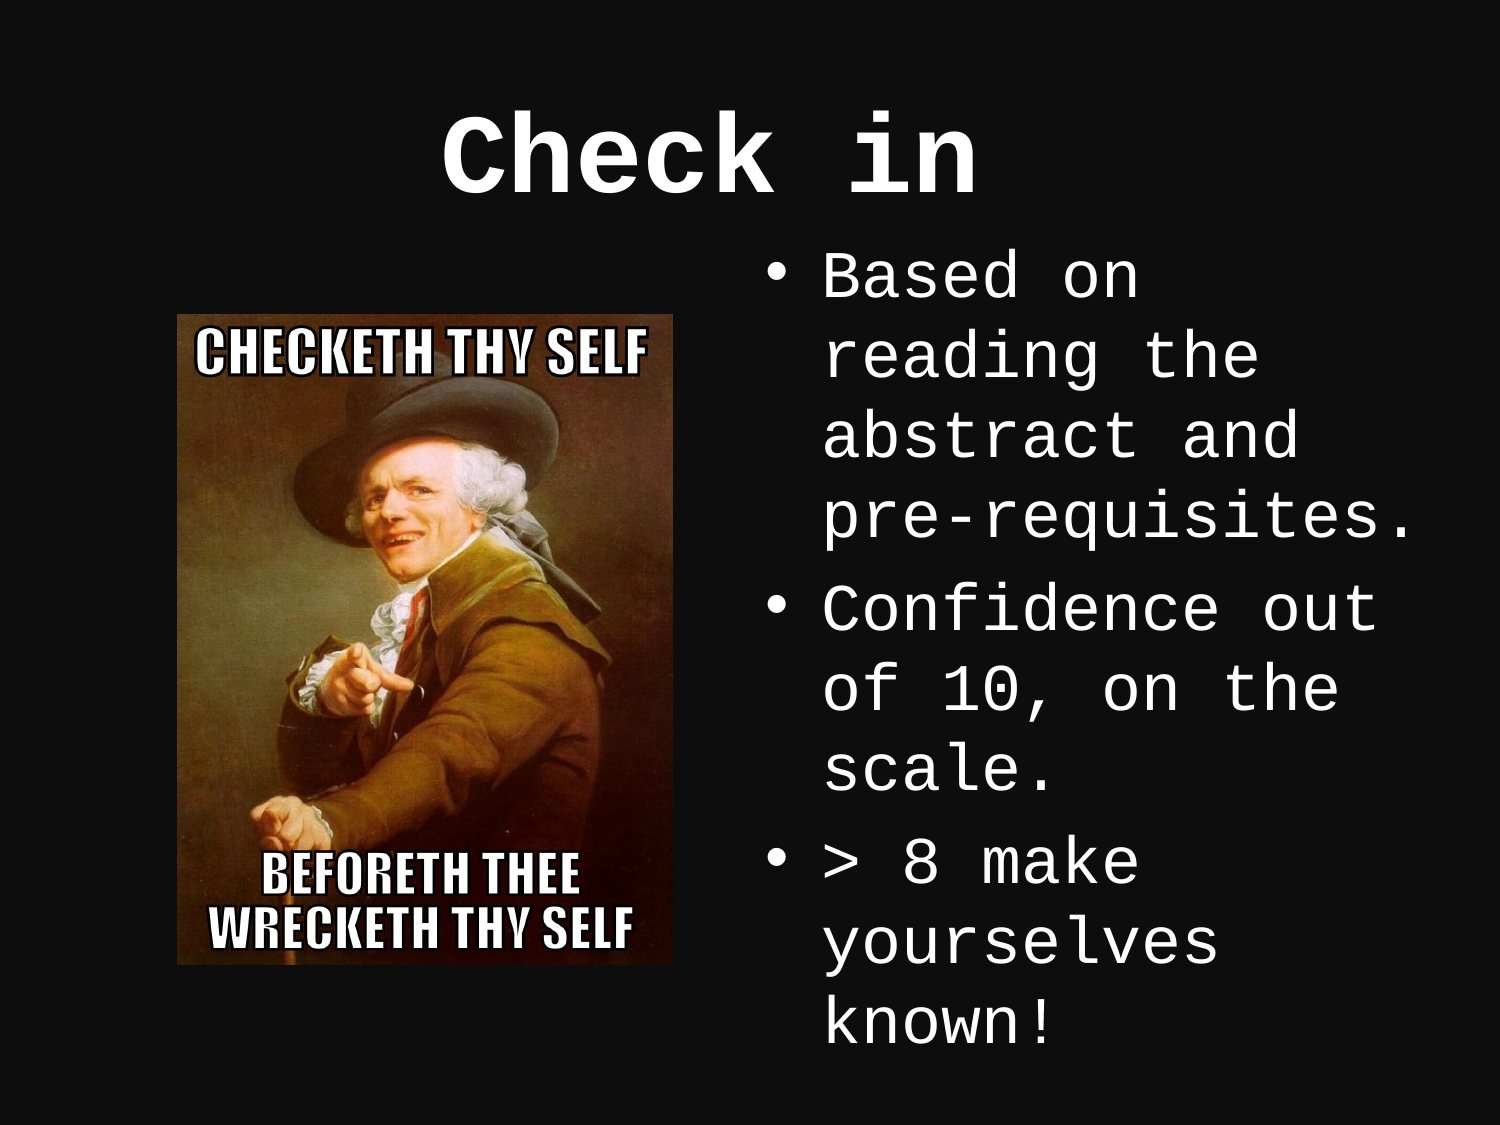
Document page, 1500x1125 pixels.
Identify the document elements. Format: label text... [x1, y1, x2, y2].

text_box Based on reading the abstract and pre-requisites. Confidence out of 10, on the scale. > 8 make yourselves known! [750, 222, 1450, 1050]
picture [177, 313, 673, 965]
list Check in [425, 72, 1075, 223]
